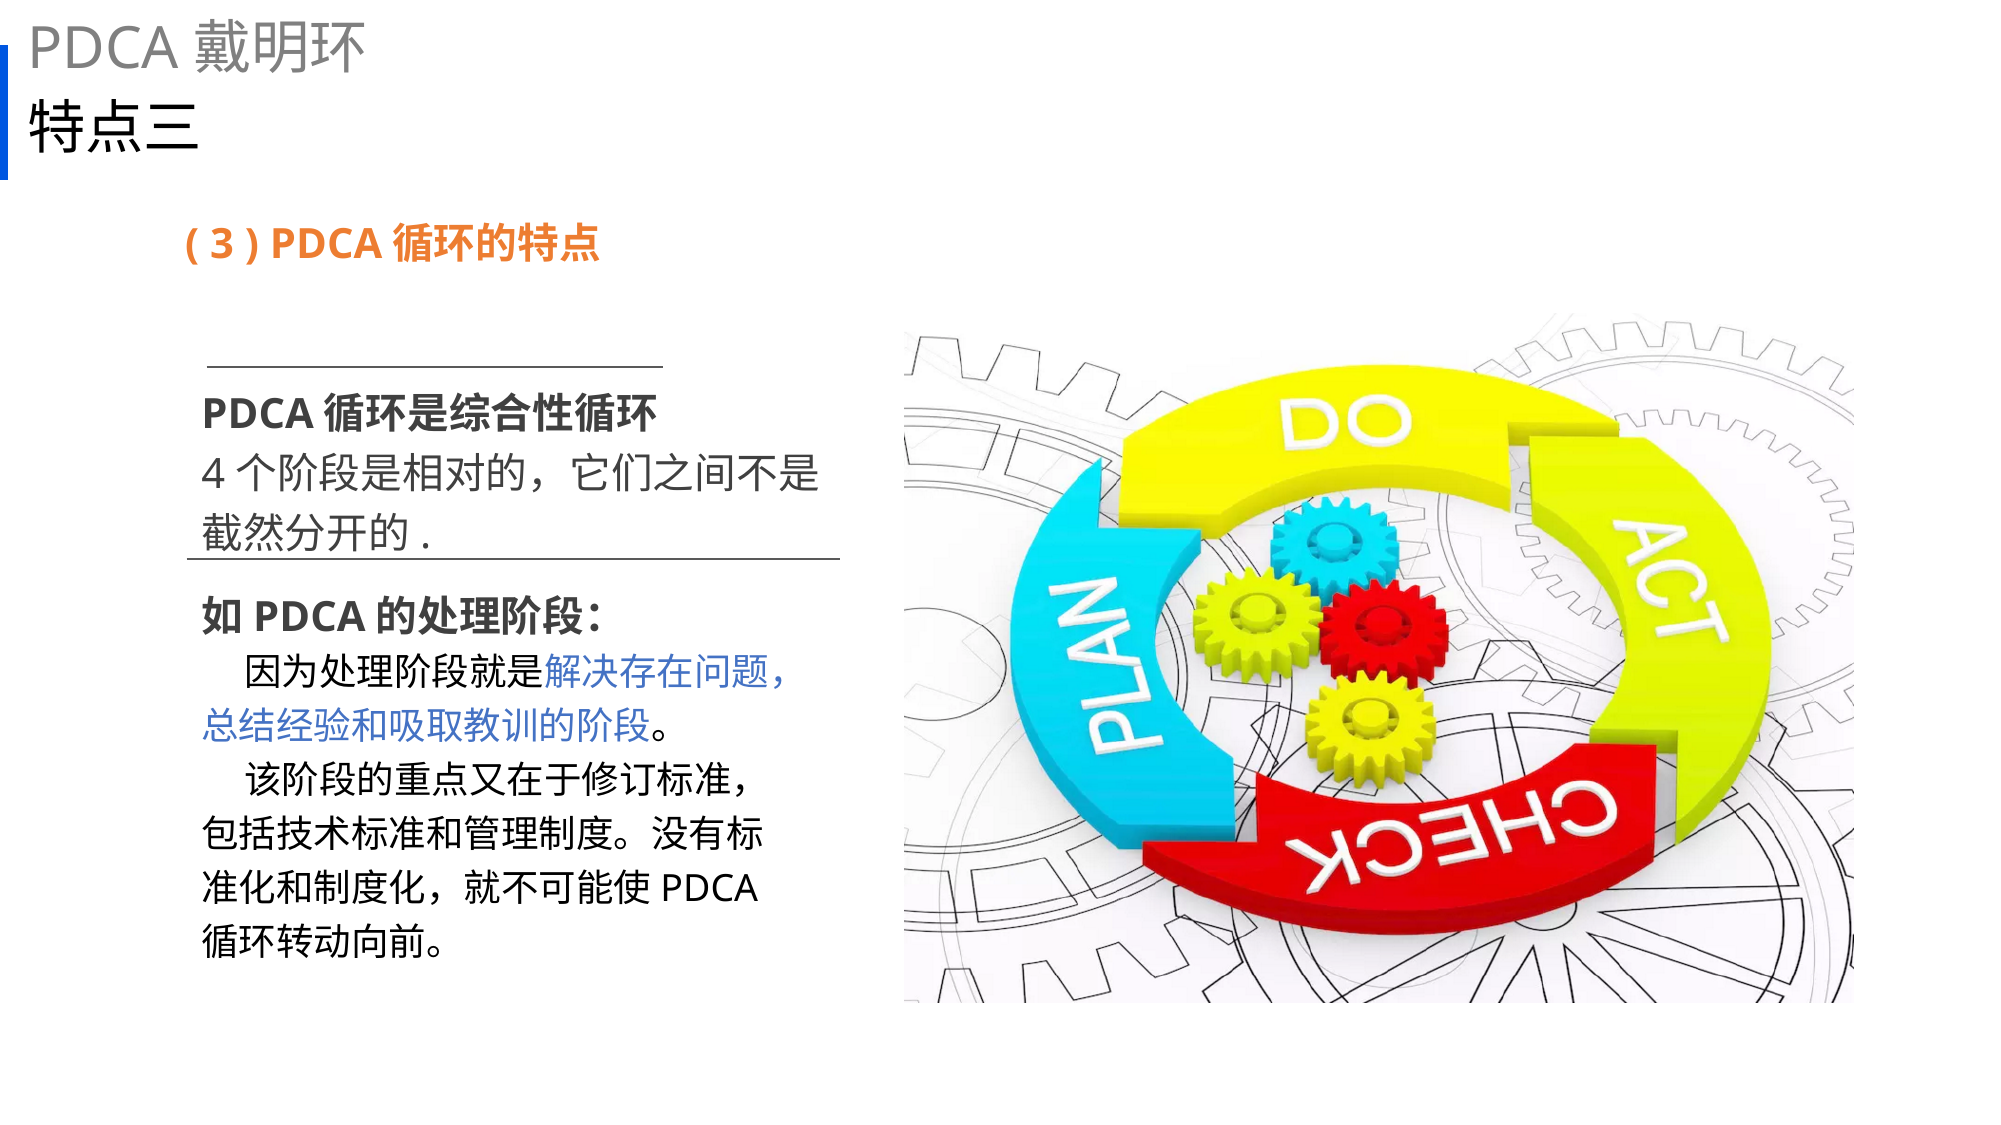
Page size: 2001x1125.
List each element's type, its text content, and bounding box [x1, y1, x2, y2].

text_box PDCA戴明环 [12, 0, 1738, 99]
text_box 如PDCA的处理阶段： 因为处理阶段就是解决存在问题，总结经验和吸取教训的阶段。 该阶段的重点又在于修订标准，包括技术标准和管理制度。没有标准化和制度化，就不可能使PDCA循环转动向前。 [186, 572, 815, 971]
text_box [186, 367, 857, 566]
picture [884, 313, 1891, 1014]
title 特点三 [12, 99, 1738, 179]
text_box ( 3 ) PDCA循环的特点 [170, 209, 755, 275]
